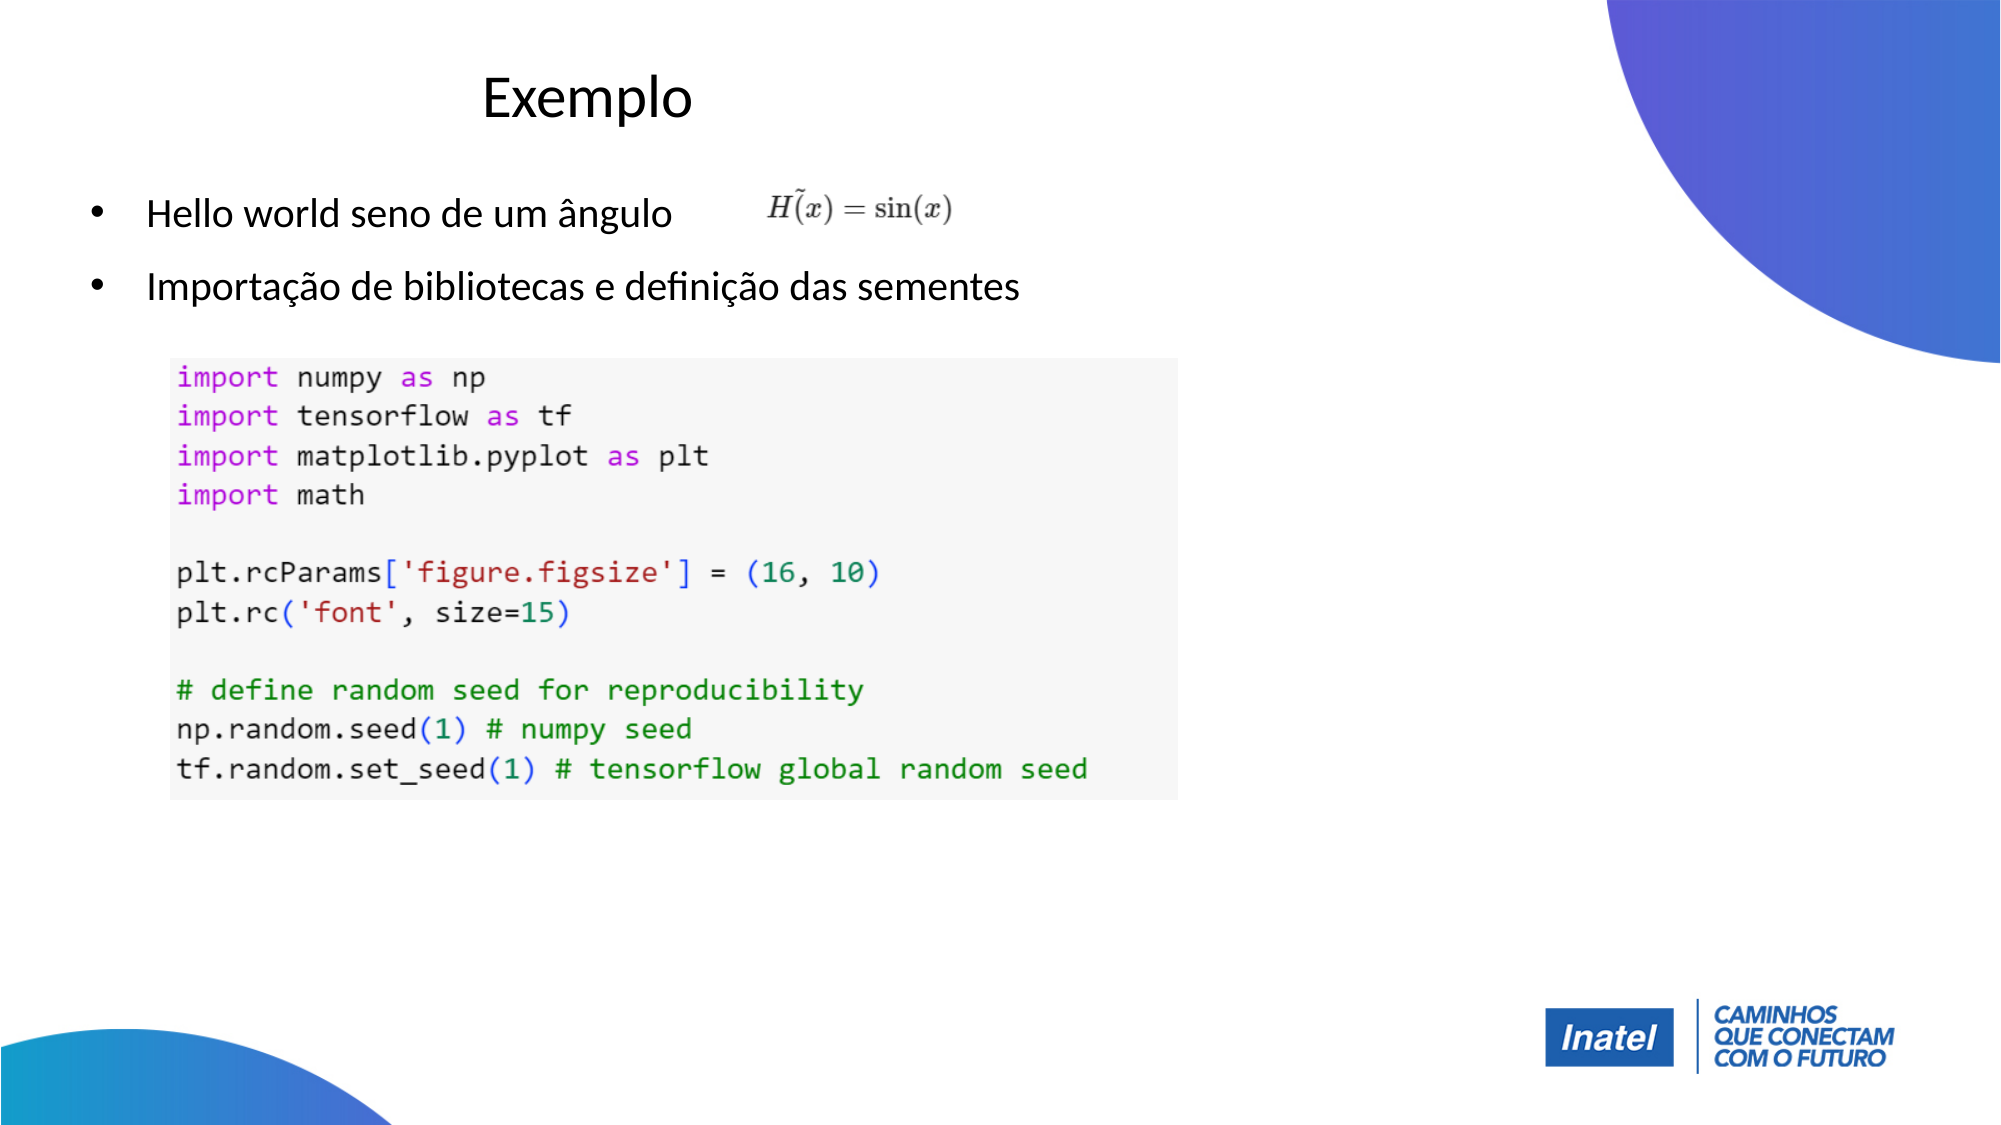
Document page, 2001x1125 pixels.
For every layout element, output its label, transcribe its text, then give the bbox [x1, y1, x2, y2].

list Hello world seno de um ângulo Importação de bibliotecas e definição das sementes [50, 174, 1575, 886]
title Exemplo [50, 30, 1126, 156]
picture [0, 0, 2001, 1125]
